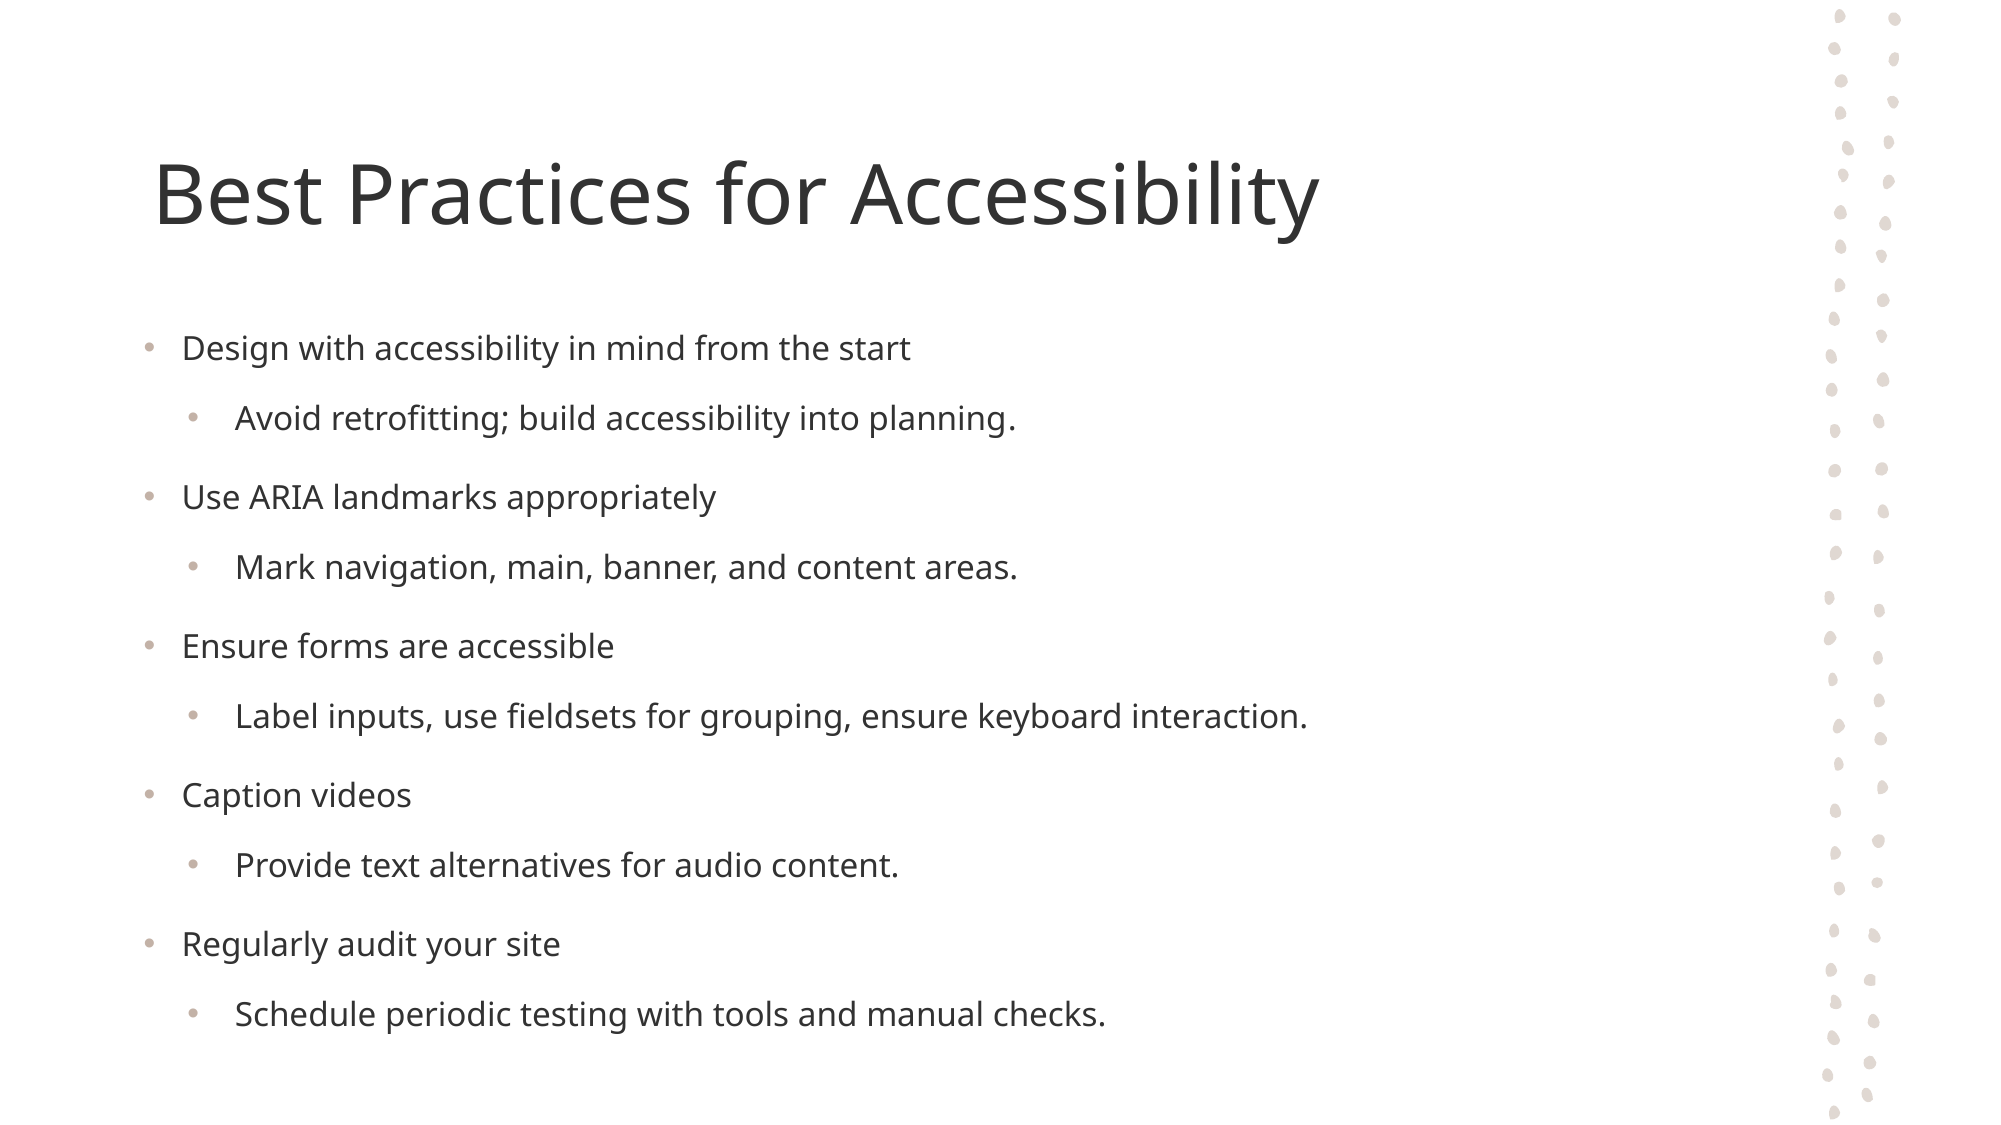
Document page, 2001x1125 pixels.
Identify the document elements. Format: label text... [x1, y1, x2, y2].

title Best Practices for Accessibility [138, 82, 1763, 299]
list Design with accessibility in mind from the start Avoid retrofitting; build accessibility into planning. Use ARIA landmarks appropriately Mark navigation, main, banner, and content areas. Ensure forms are accessible Label inputs, use fieldsets for grouping, ensure keyboard interaction. Caption videos Provide text alternatives for audio content. Regularly audit your site Schedule periodic testing with tools and manual checks. [128, 299, 1798, 1043]
